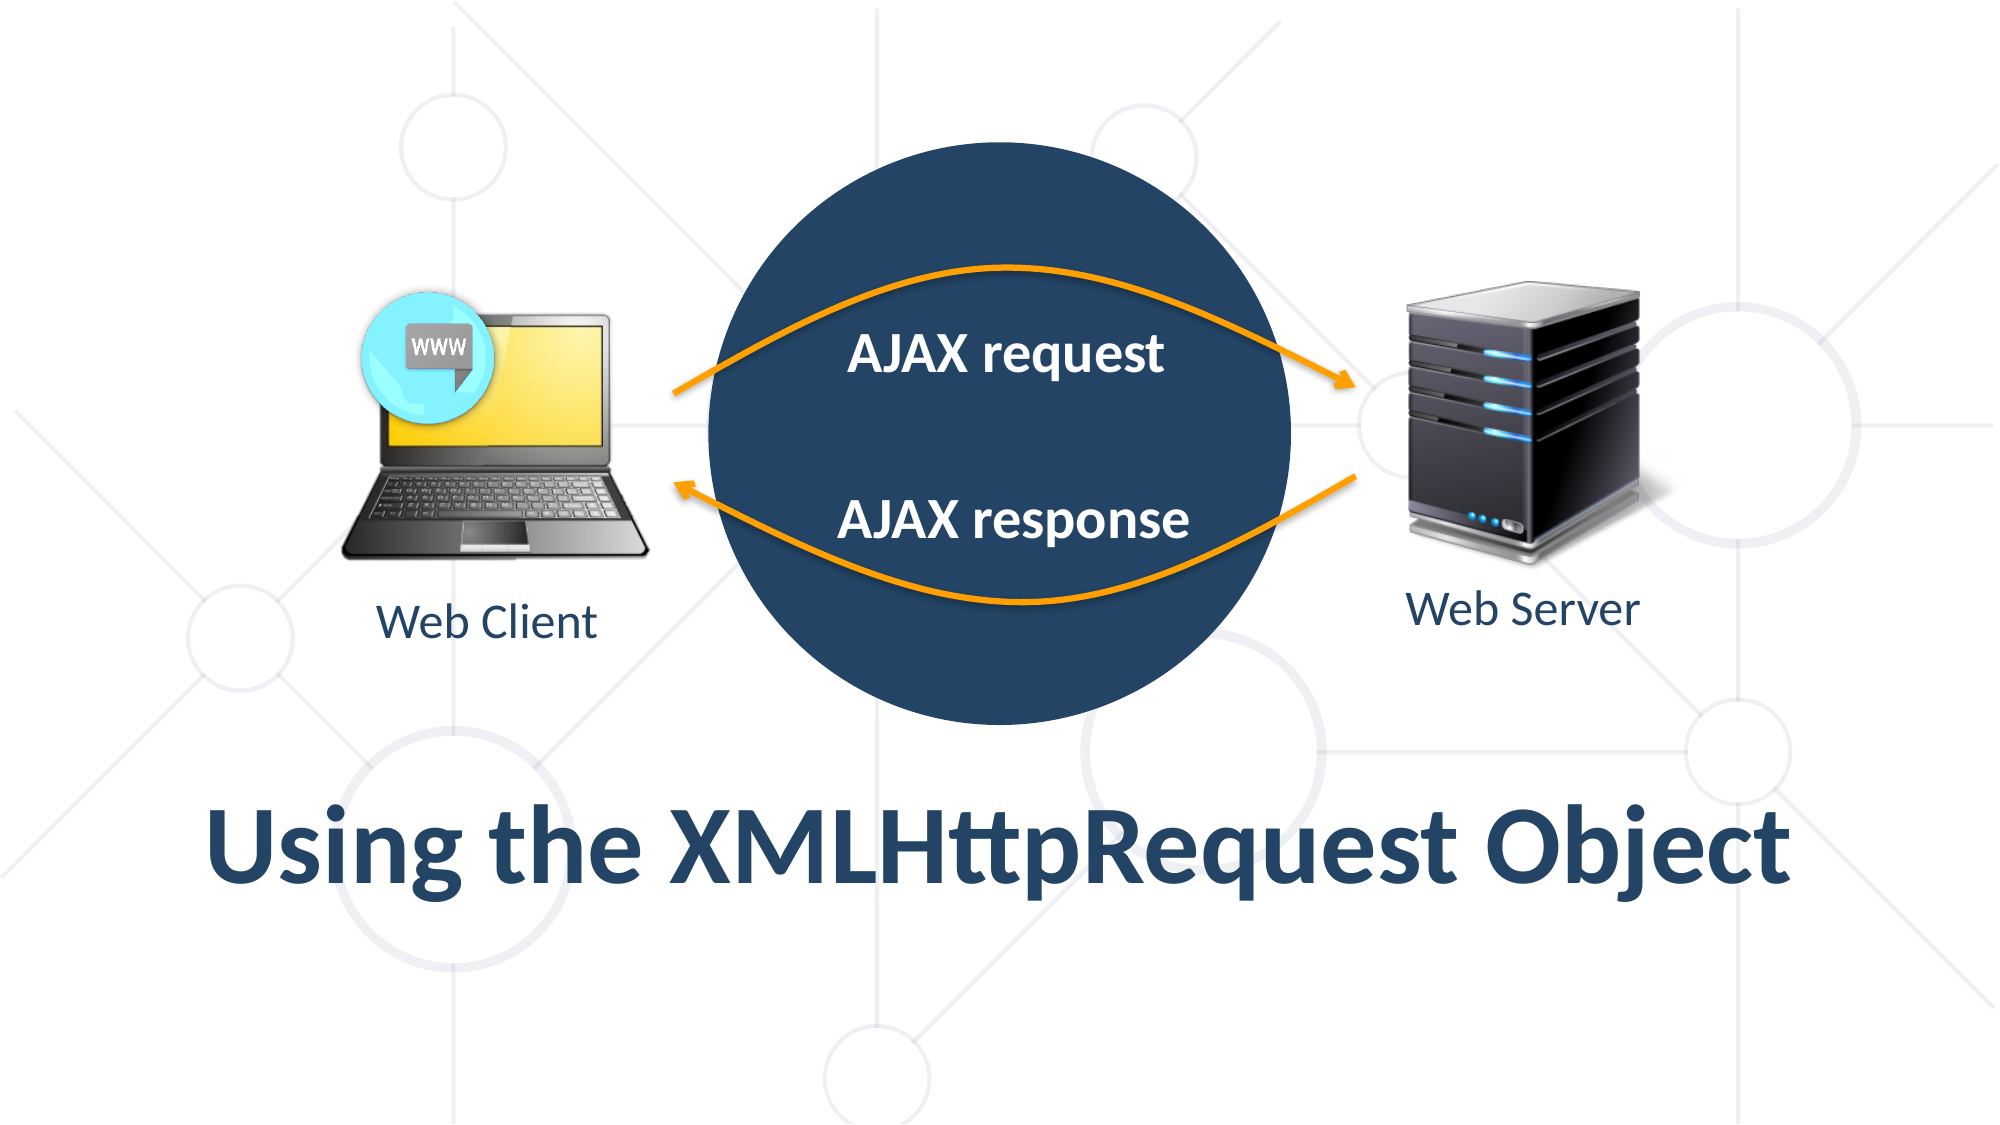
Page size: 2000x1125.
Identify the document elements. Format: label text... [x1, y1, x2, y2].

text_box [823, 473, 1358, 606]
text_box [1380, 258, 1694, 645]
text_box [687, 264, 1356, 394]
text_box AJAX request [833, 306, 1181, 392]
list Using the XMLHttpRequest Object [100, 771, 1899, 898]
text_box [335, 263, 684, 657]
text_box [687, 480, 822, 558]
text_box AJAX response [822, 473, 1206, 558]
